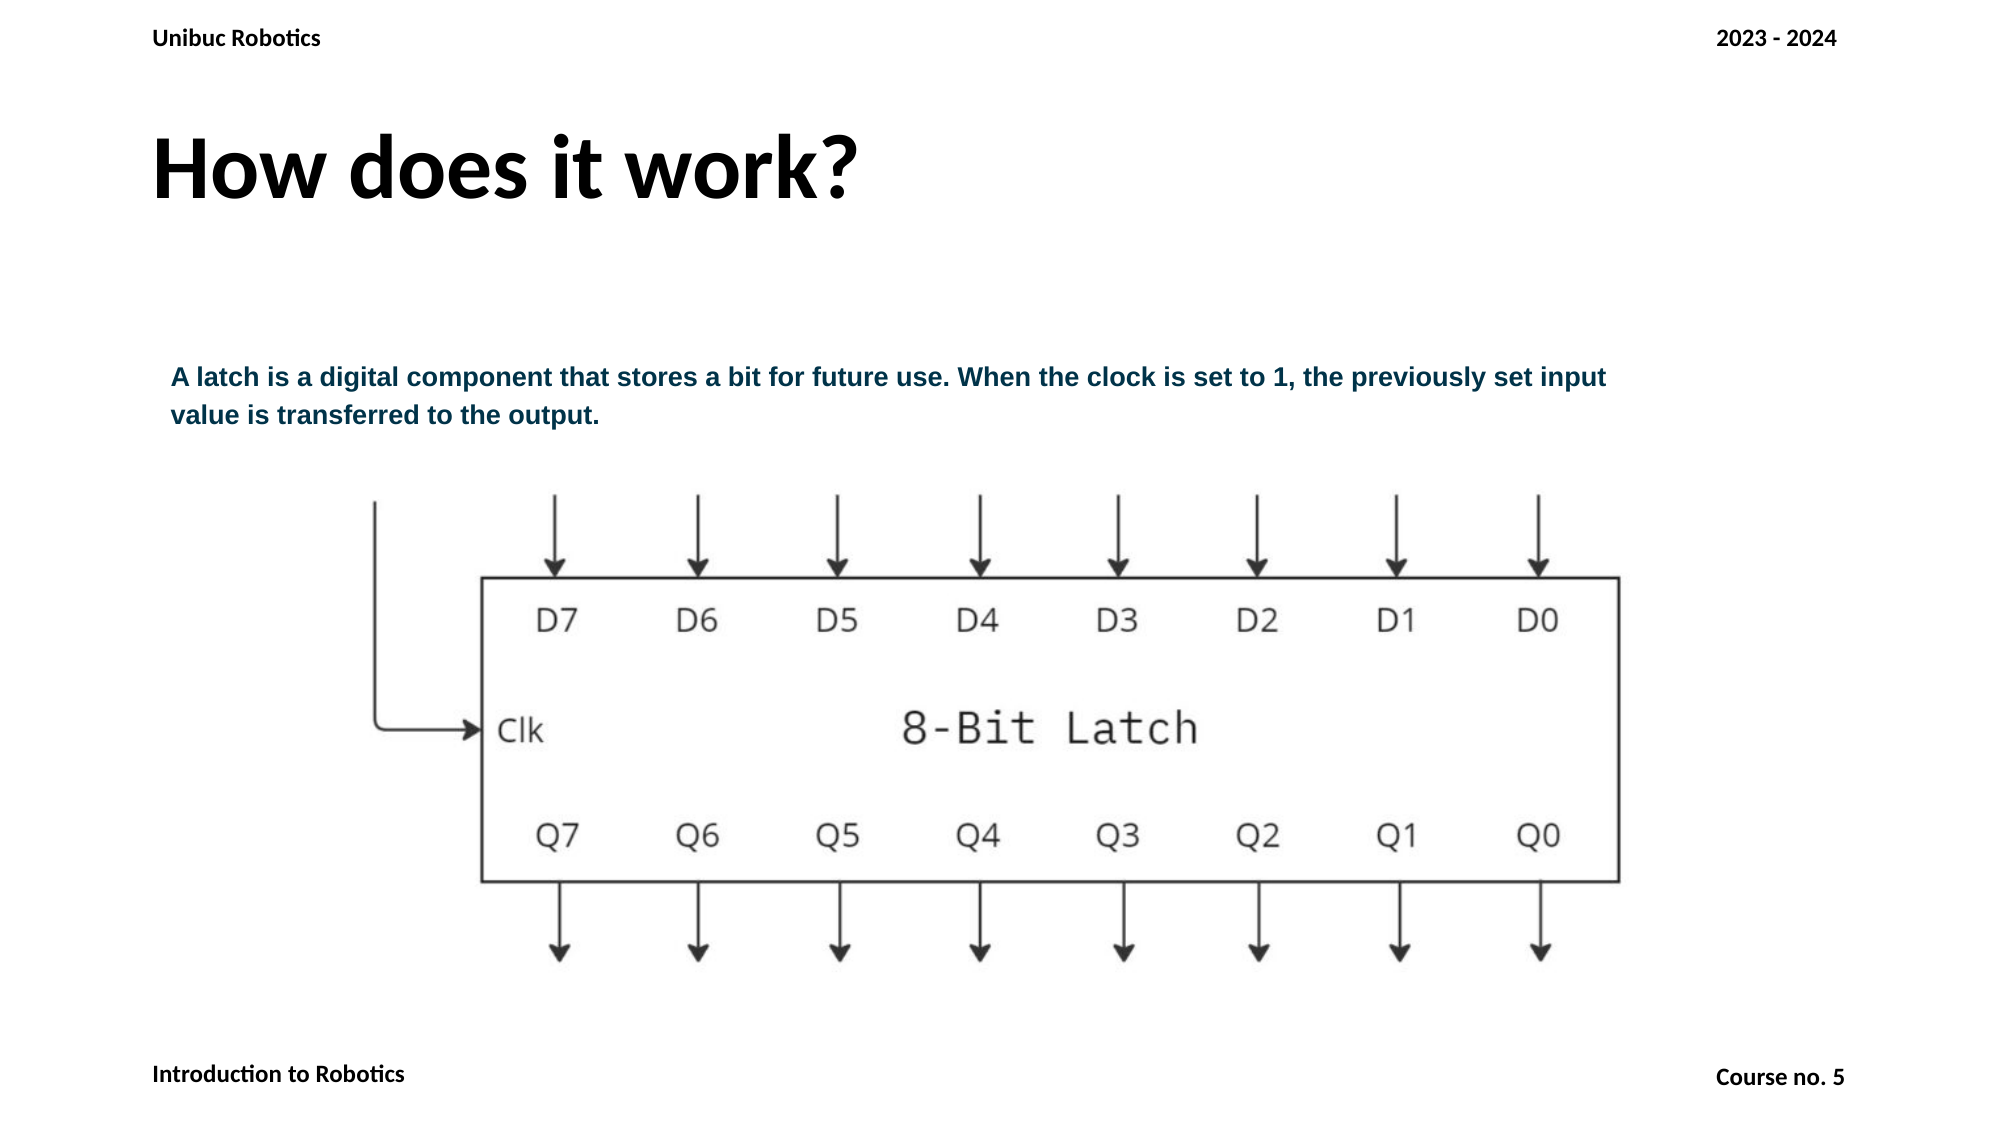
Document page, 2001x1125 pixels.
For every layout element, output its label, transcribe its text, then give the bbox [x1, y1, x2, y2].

title How does it work? [137, 59, 1863, 278]
picture [328, 467, 1672, 1001]
text_box A latch is a digital component that stores a bit for future use. When the clock is set to 1, the previously set input value is transferred to the output. [155, 339, 1682, 682]
